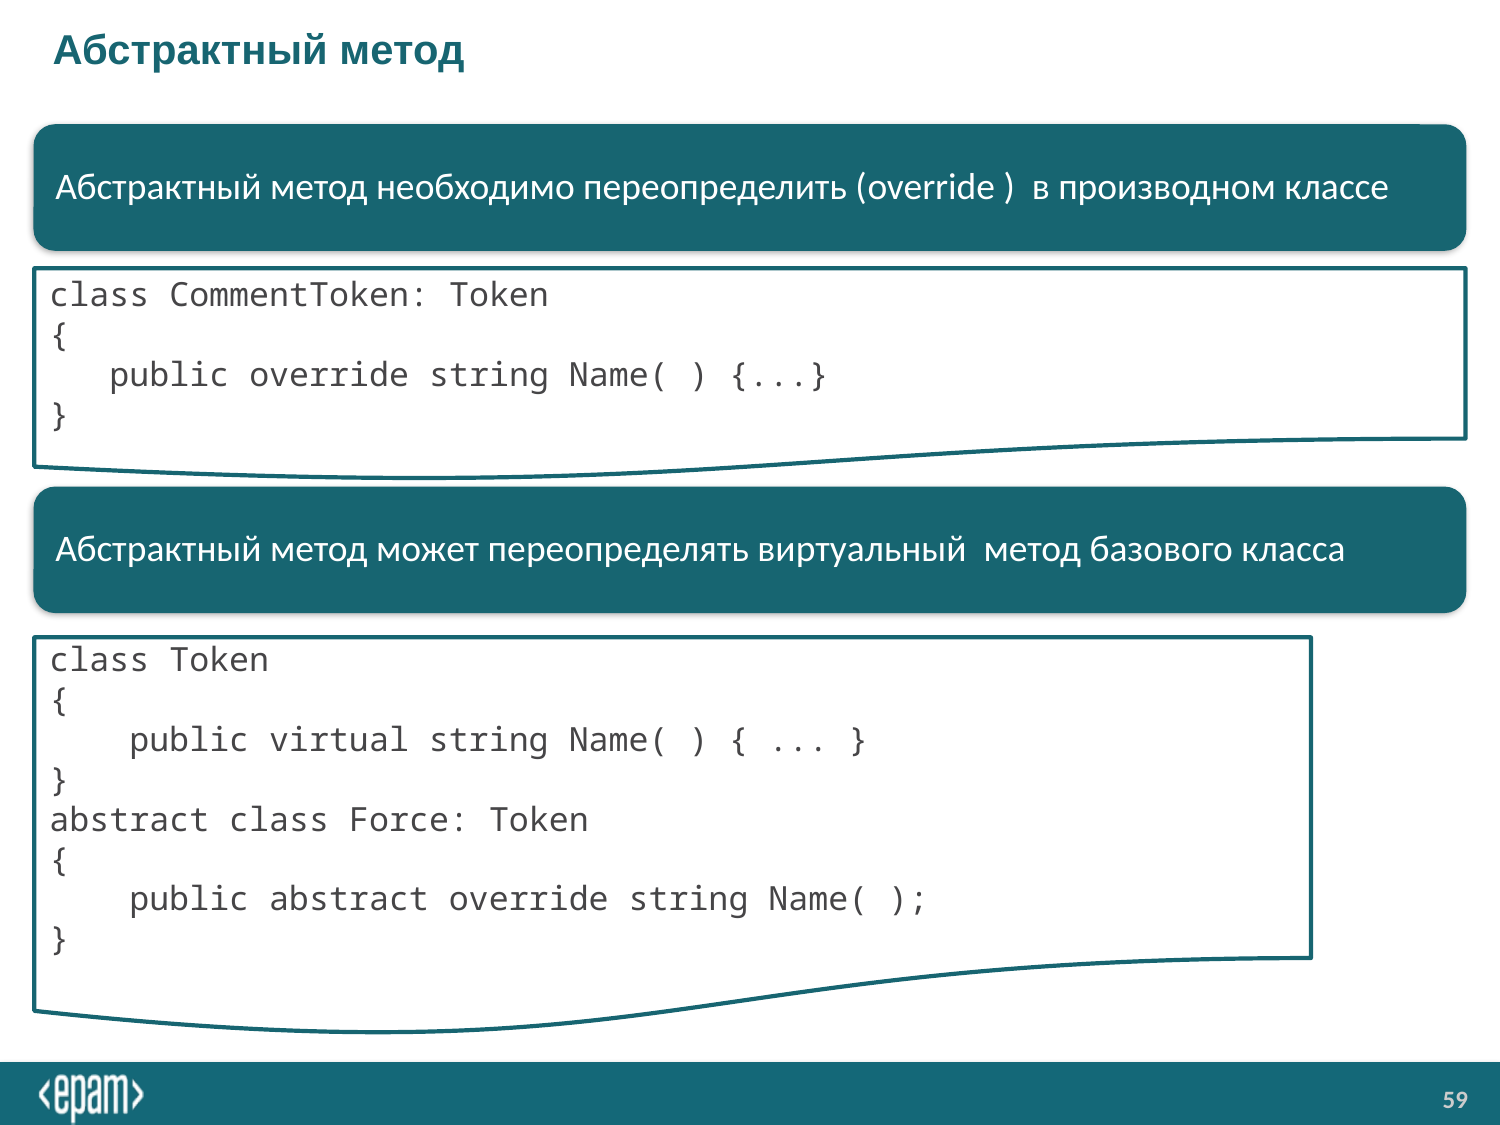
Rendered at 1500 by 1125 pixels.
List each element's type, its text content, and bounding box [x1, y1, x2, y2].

text_box Абстрактный метод может переопределять виртуальный метод базового класса [33, 486, 1467, 614]
picture [38, 1074, 144, 1125]
text_box Абстрактный метод необходимо переопределить (override ) в производном классе [33, 124, 1467, 251]
title Абстрактный метод [0, 0, 1500, 95]
text_box class CommentToken: Token { public override string Name( ) {...} } [32, 266, 1468, 481]
text_box class Token { public virtual string Name( ) { ... } } abstract class Force: Token { public abstract override string Name( ); } [32, 635, 1314, 1035]
